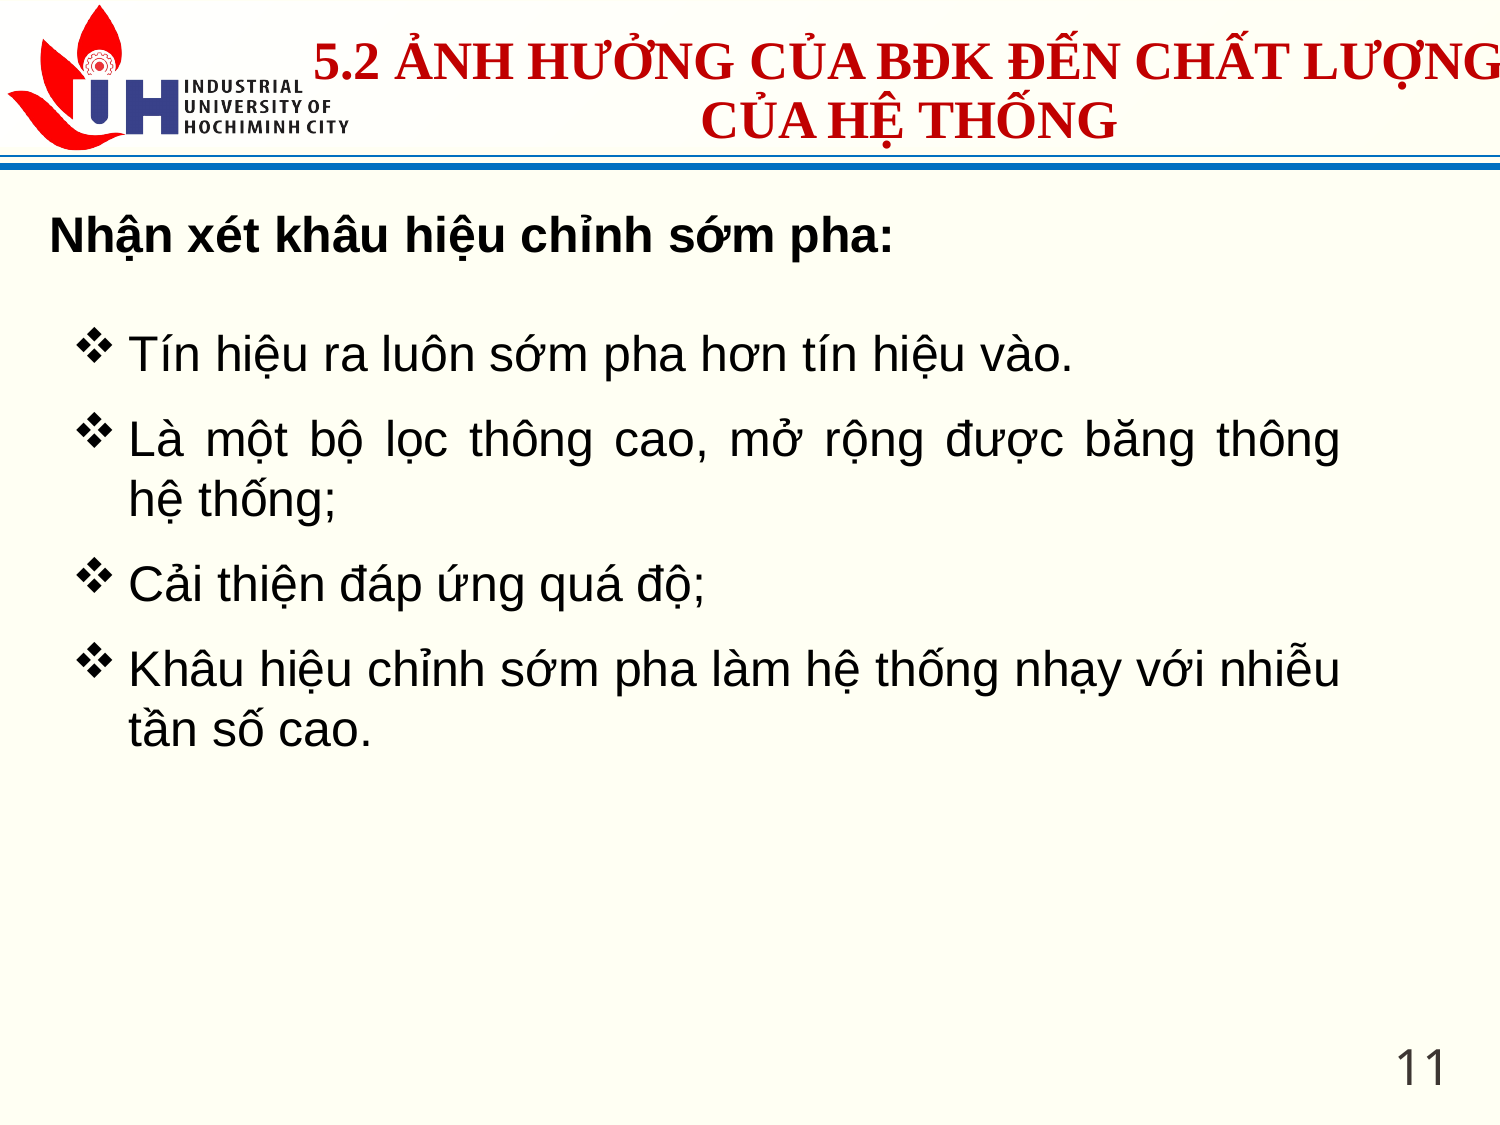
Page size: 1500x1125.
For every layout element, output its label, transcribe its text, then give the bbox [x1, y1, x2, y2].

text_box 5.2 ẢNH HƯỞNG CỦA BĐK ĐẾN CHẤT LƯỢNG CỦA HỆ THỐNG [297, 25, 1500, 158]
text_box Nhận xét khâu hiệu chỉnh sớm pha: [34, 194, 1431, 270]
text_box Tín hiệu ra luôn sớm pha hơn tín hiệu vào. Là một bộ lọc thông cao, mở rộng được băng thông hệ thống; Cải thiện đáp ứng quá độ; Khâu hiệu chỉnh sớm pha làm hệ thống nhạy với nhiễu tần số cao. [57, 314, 1357, 765]
picture [2, 0, 358, 154]
slide_number 11 [1225, 1039, 1451, 1100]
